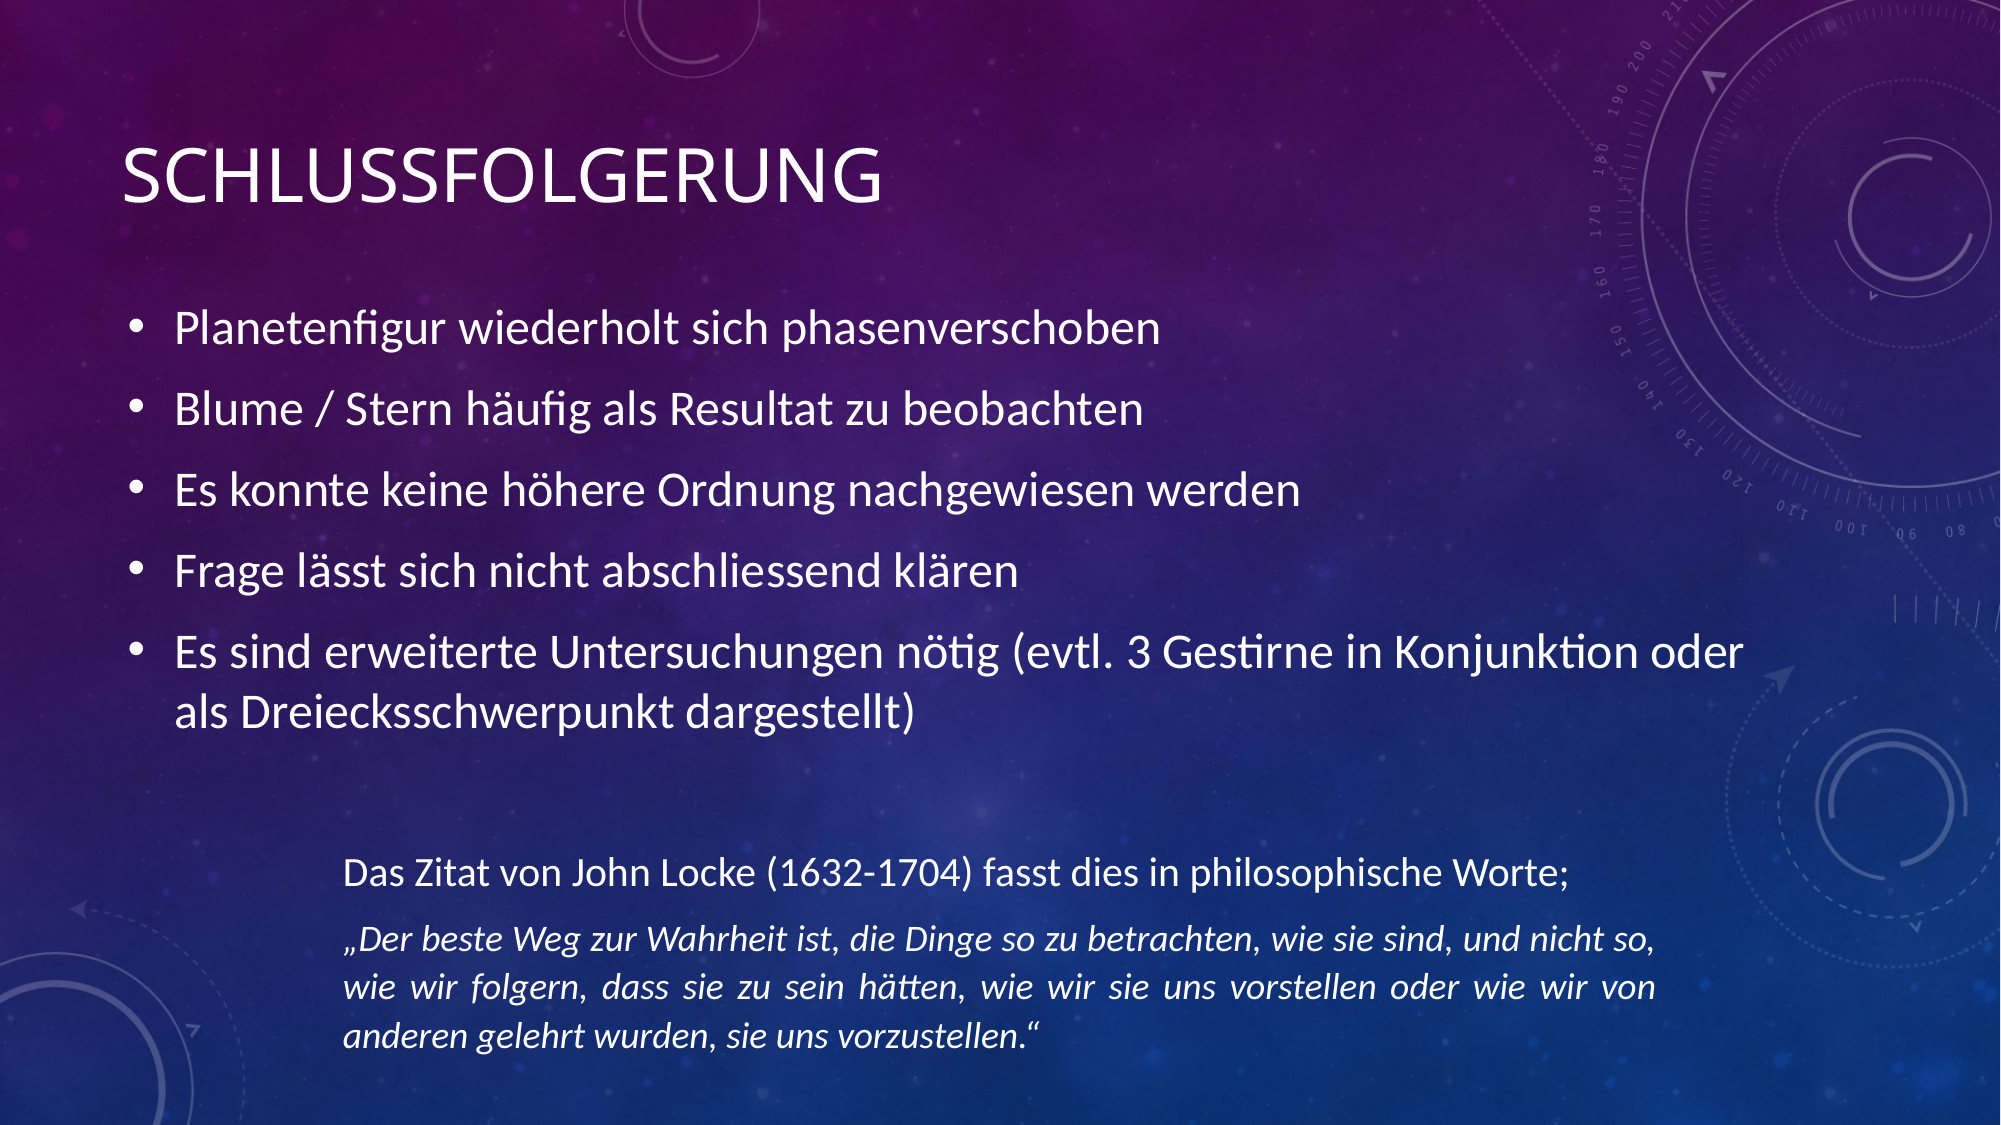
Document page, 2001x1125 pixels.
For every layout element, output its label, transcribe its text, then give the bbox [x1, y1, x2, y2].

title Schlussfolgerung [106, 53, 1769, 292]
list Planetenfigur wiederholt sich phasenverschoben Blume / Stern häufig als Resultat zu beobachten Es konnte keine höhere Ordnung nachgewiesen werden Frage lässt sich nicht abschliessend klären Es sind erweiterte Untersuchungen nötig (evtl. 3 Gestirne in Konjunktion oder als Dreiecksschwerpunkt dargestellt) [112, 287, 1775, 762]
text_box Das Zitat von John Locke (1632-1704) fasst dies in philosophische Worte; „Der beste Weg zur Wahrheit ist, die Dinge so zu betrachten, wie sie sind, und nicht so, wie wir folgern, dass sie zu sein hätten, wie wir sie uns vorstellen oder wie wir von anderen gelehrt wurden, sie uns vorzustellen.“ [328, 833, 1672, 1063]
picture [0, 0, 2001, 1125]
